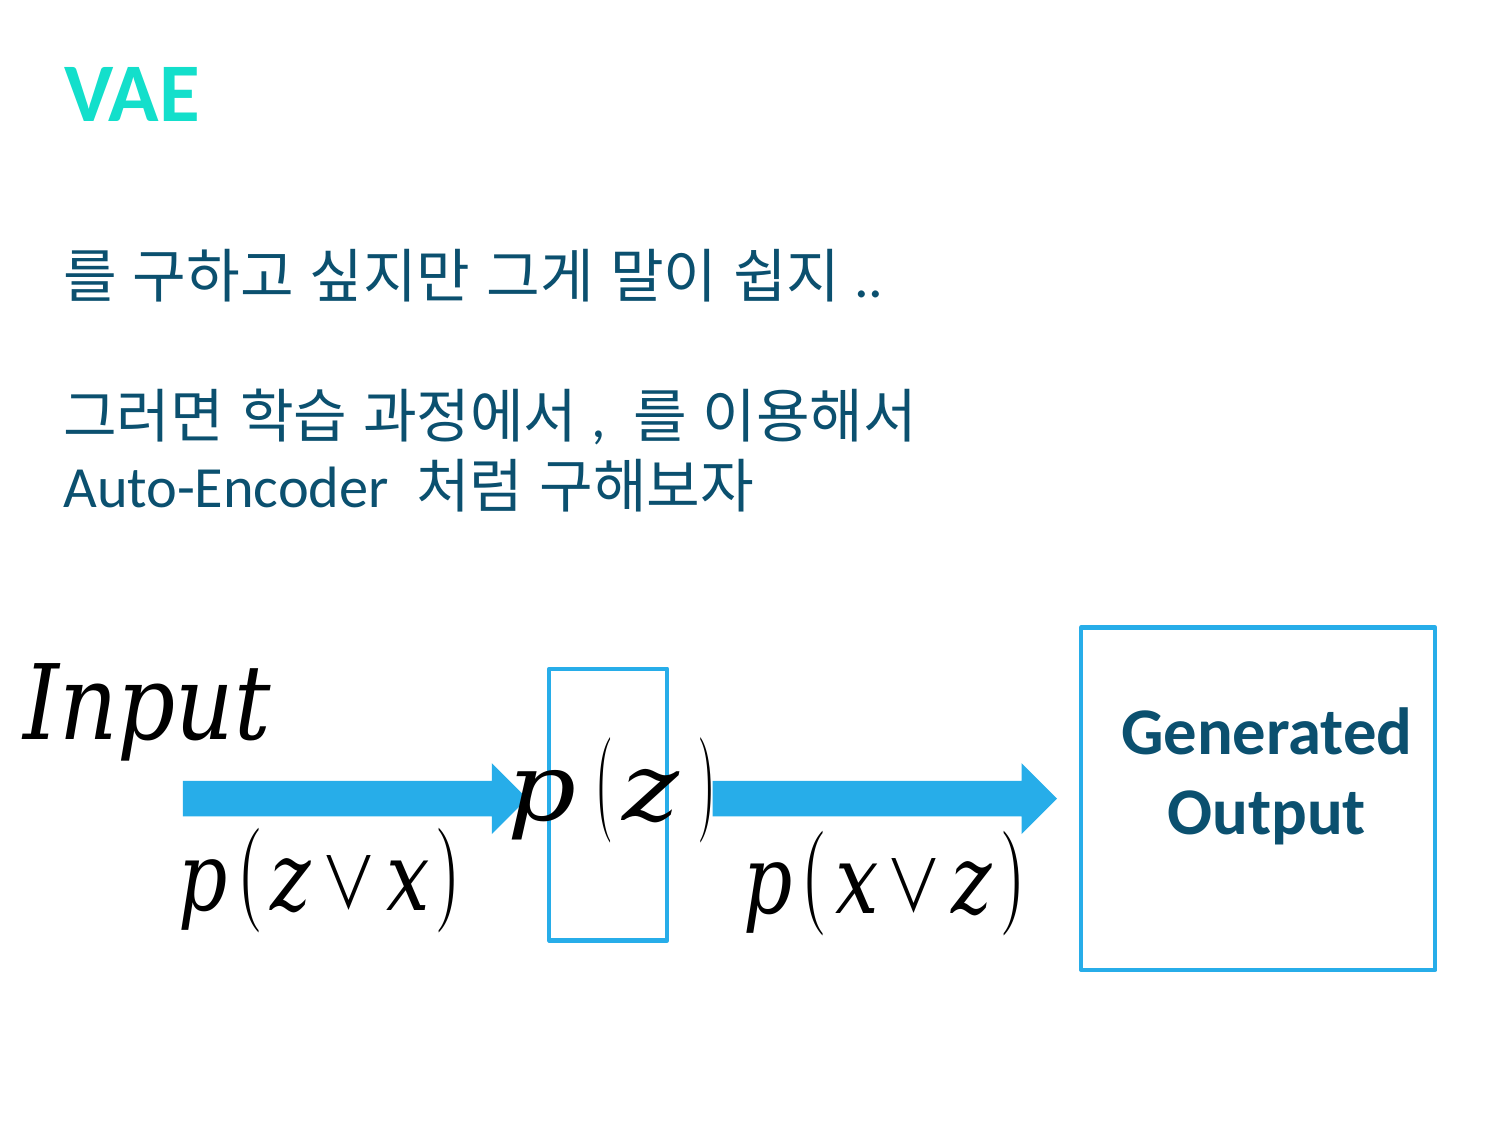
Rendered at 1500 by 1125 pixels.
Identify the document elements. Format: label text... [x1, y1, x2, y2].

text_box [710, 761, 1060, 837]
text_box [547, 667, 669, 943]
text_box [180, 761, 523, 837]
text_box [1079, 625, 1437, 972]
text_box VAE [49, 30, 216, 146]
